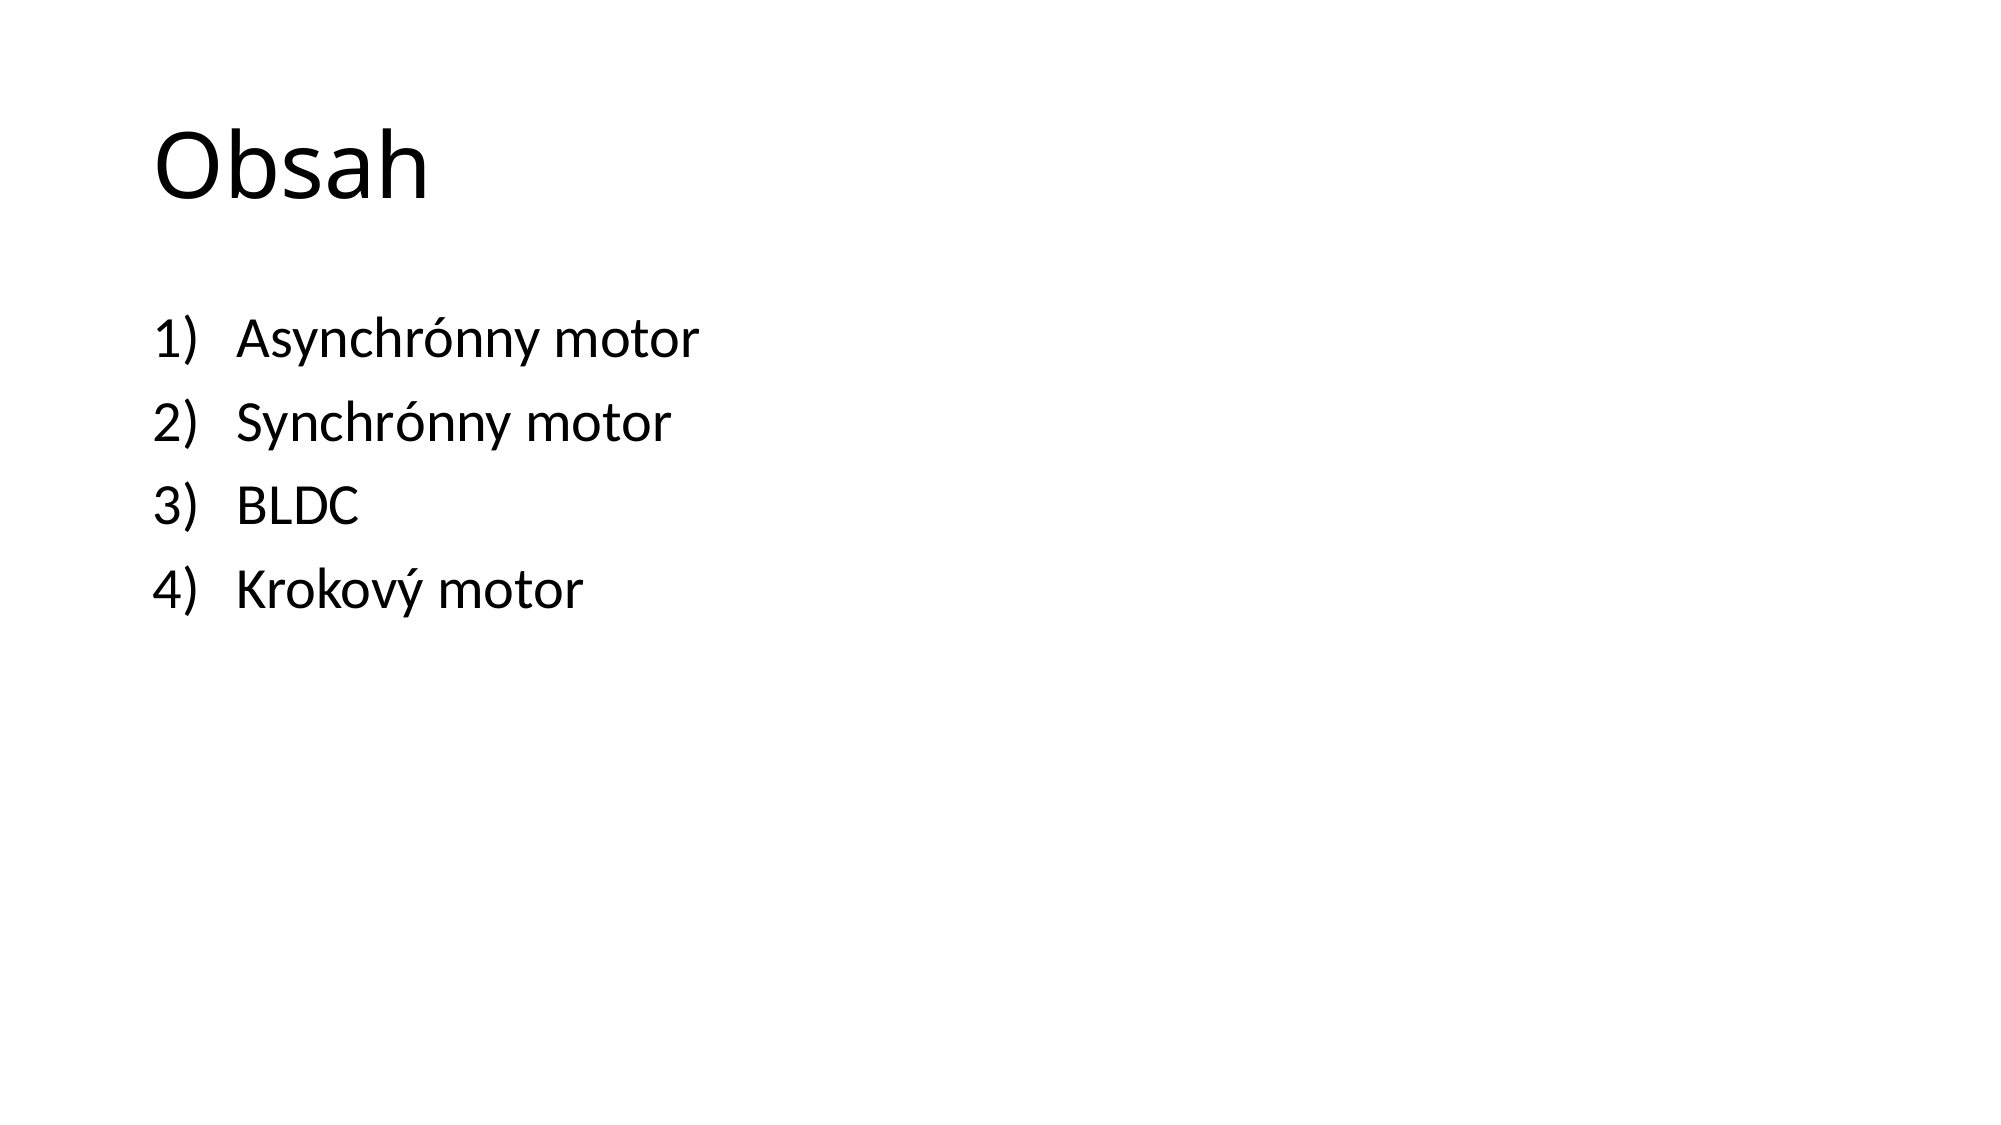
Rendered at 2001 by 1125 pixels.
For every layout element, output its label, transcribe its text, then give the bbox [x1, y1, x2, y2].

list Asynchrónny motor Synchrónny motor BLDC Krokový motor [137, 299, 1863, 1014]
title Obsah [137, 59, 1863, 278]
